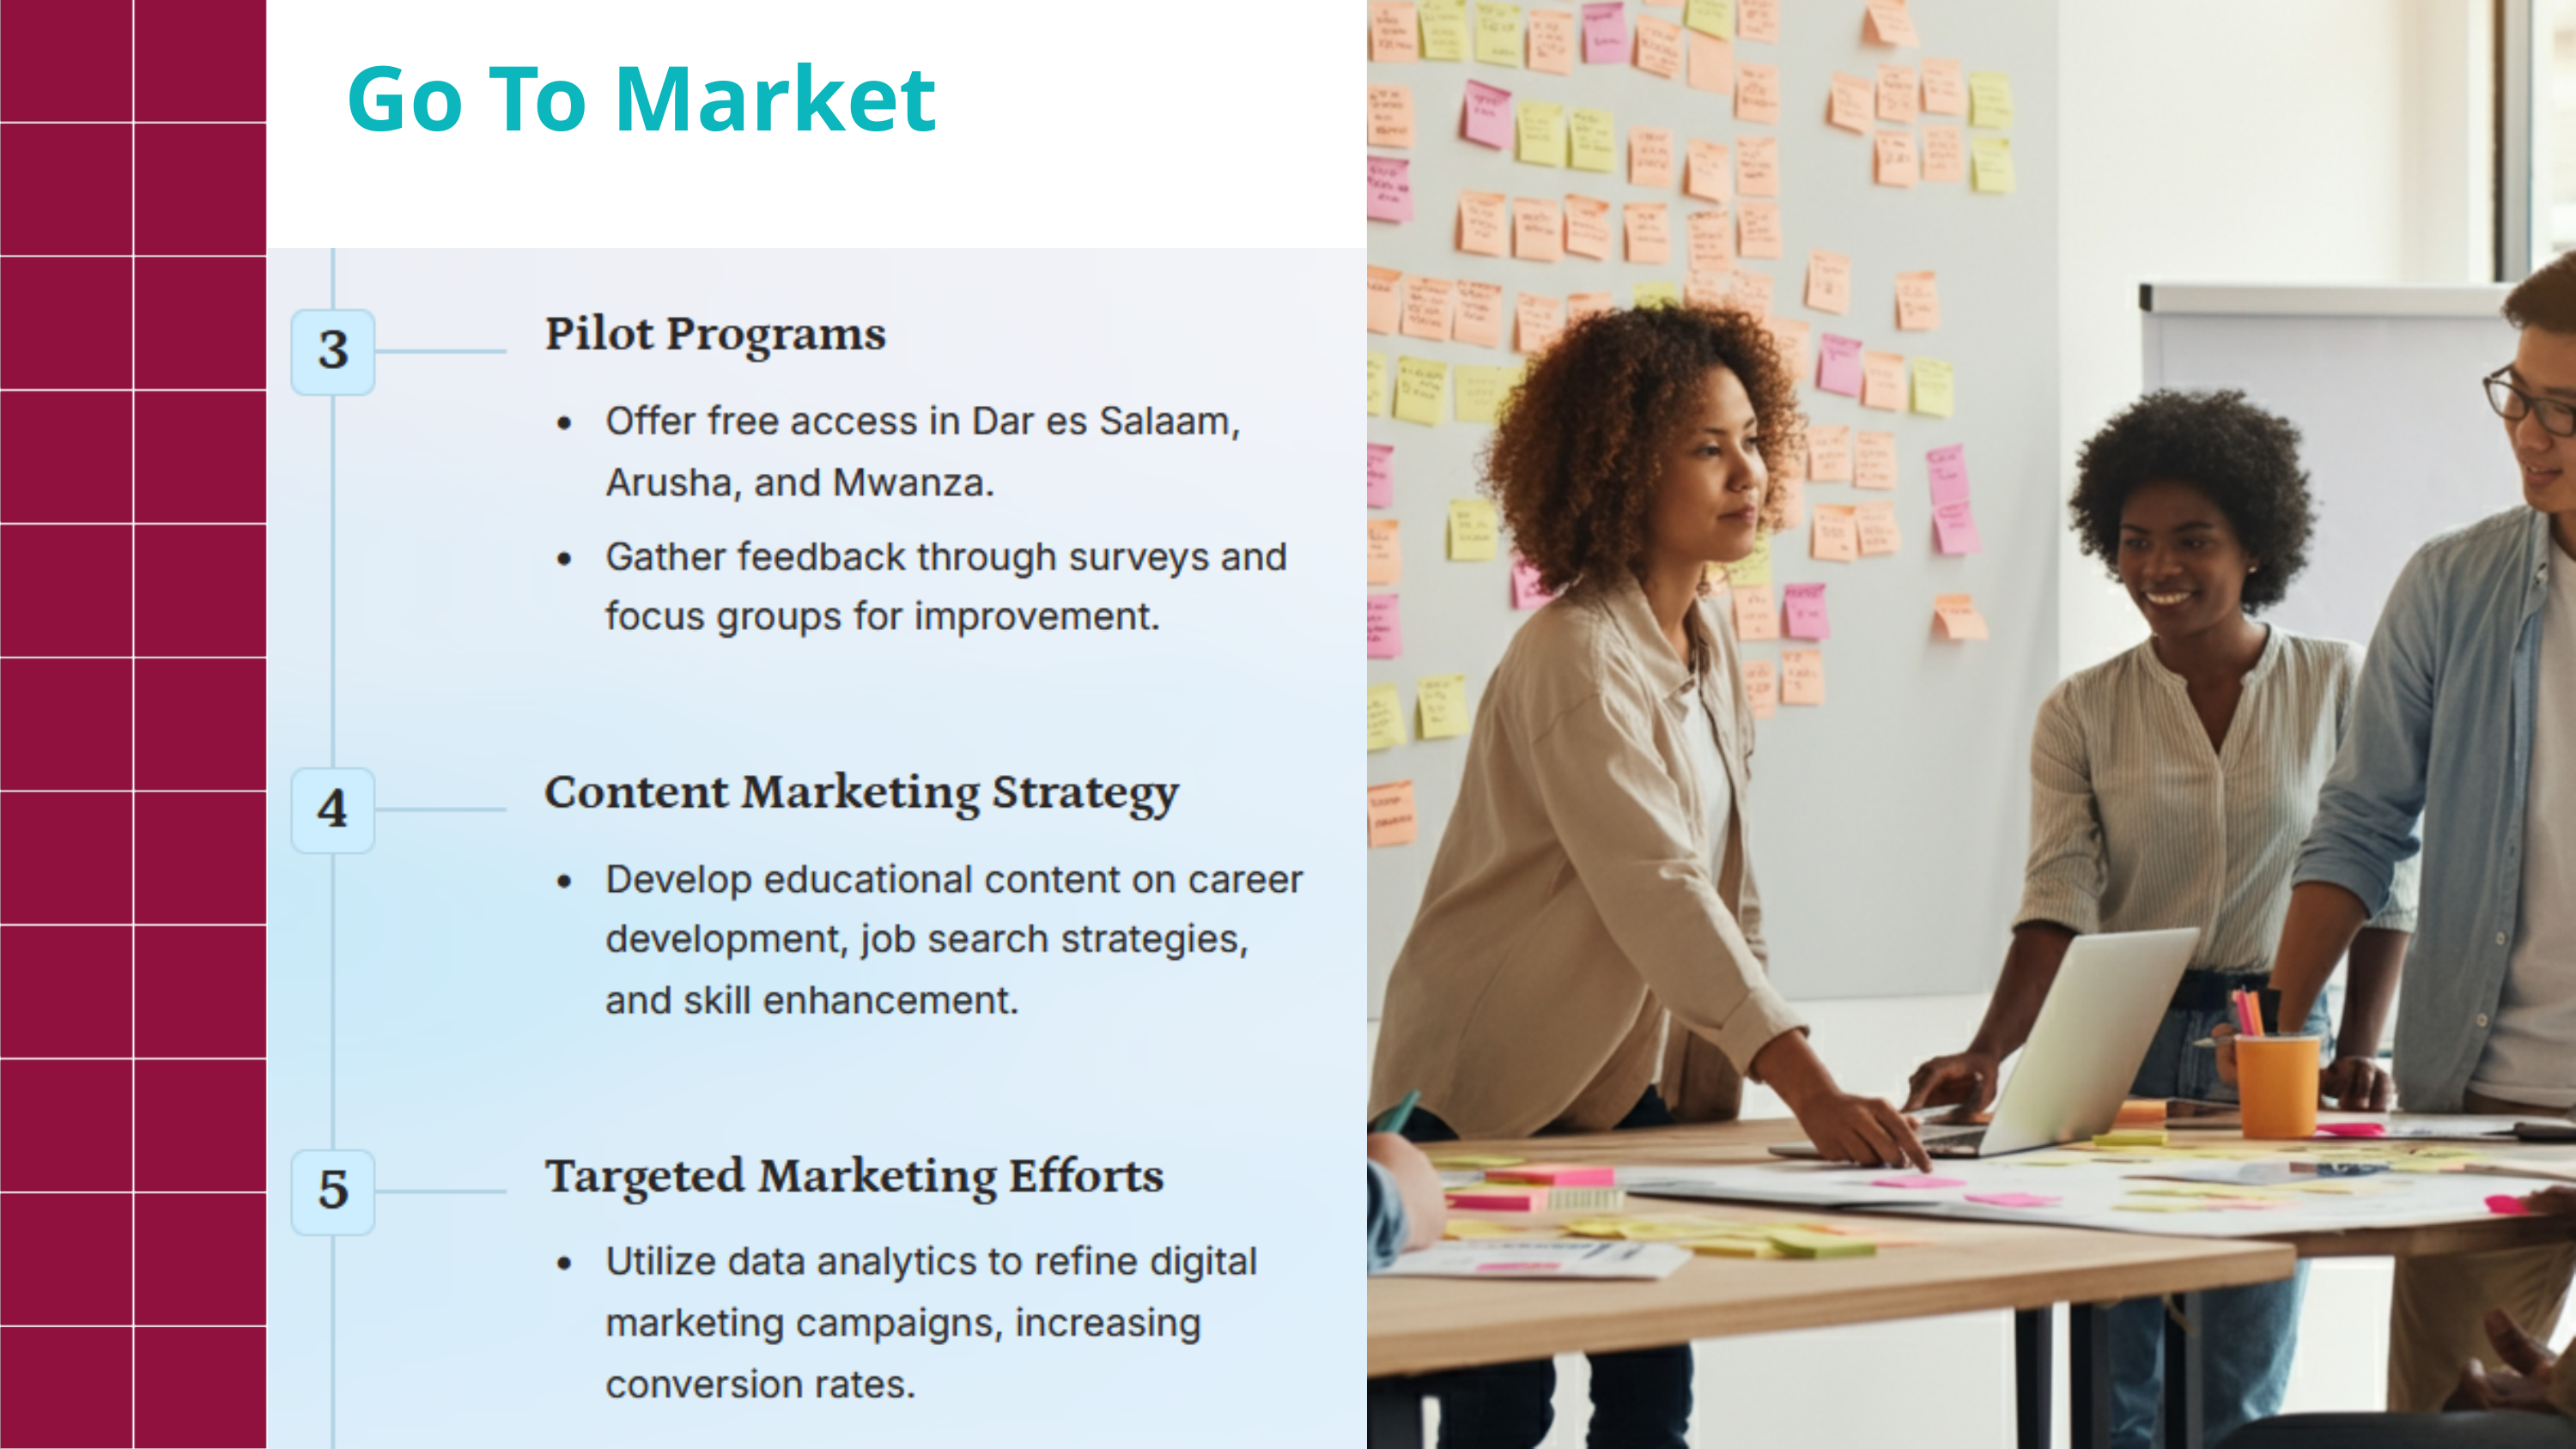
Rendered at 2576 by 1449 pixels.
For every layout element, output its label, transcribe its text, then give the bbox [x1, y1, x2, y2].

text_box [268, 248, 1367, 1449]
text_box Go To Market [344, 41, 2310, 149]
text_box [1366, 0, 2576, 1449]
text_box [0, 0, 269, 1449]
